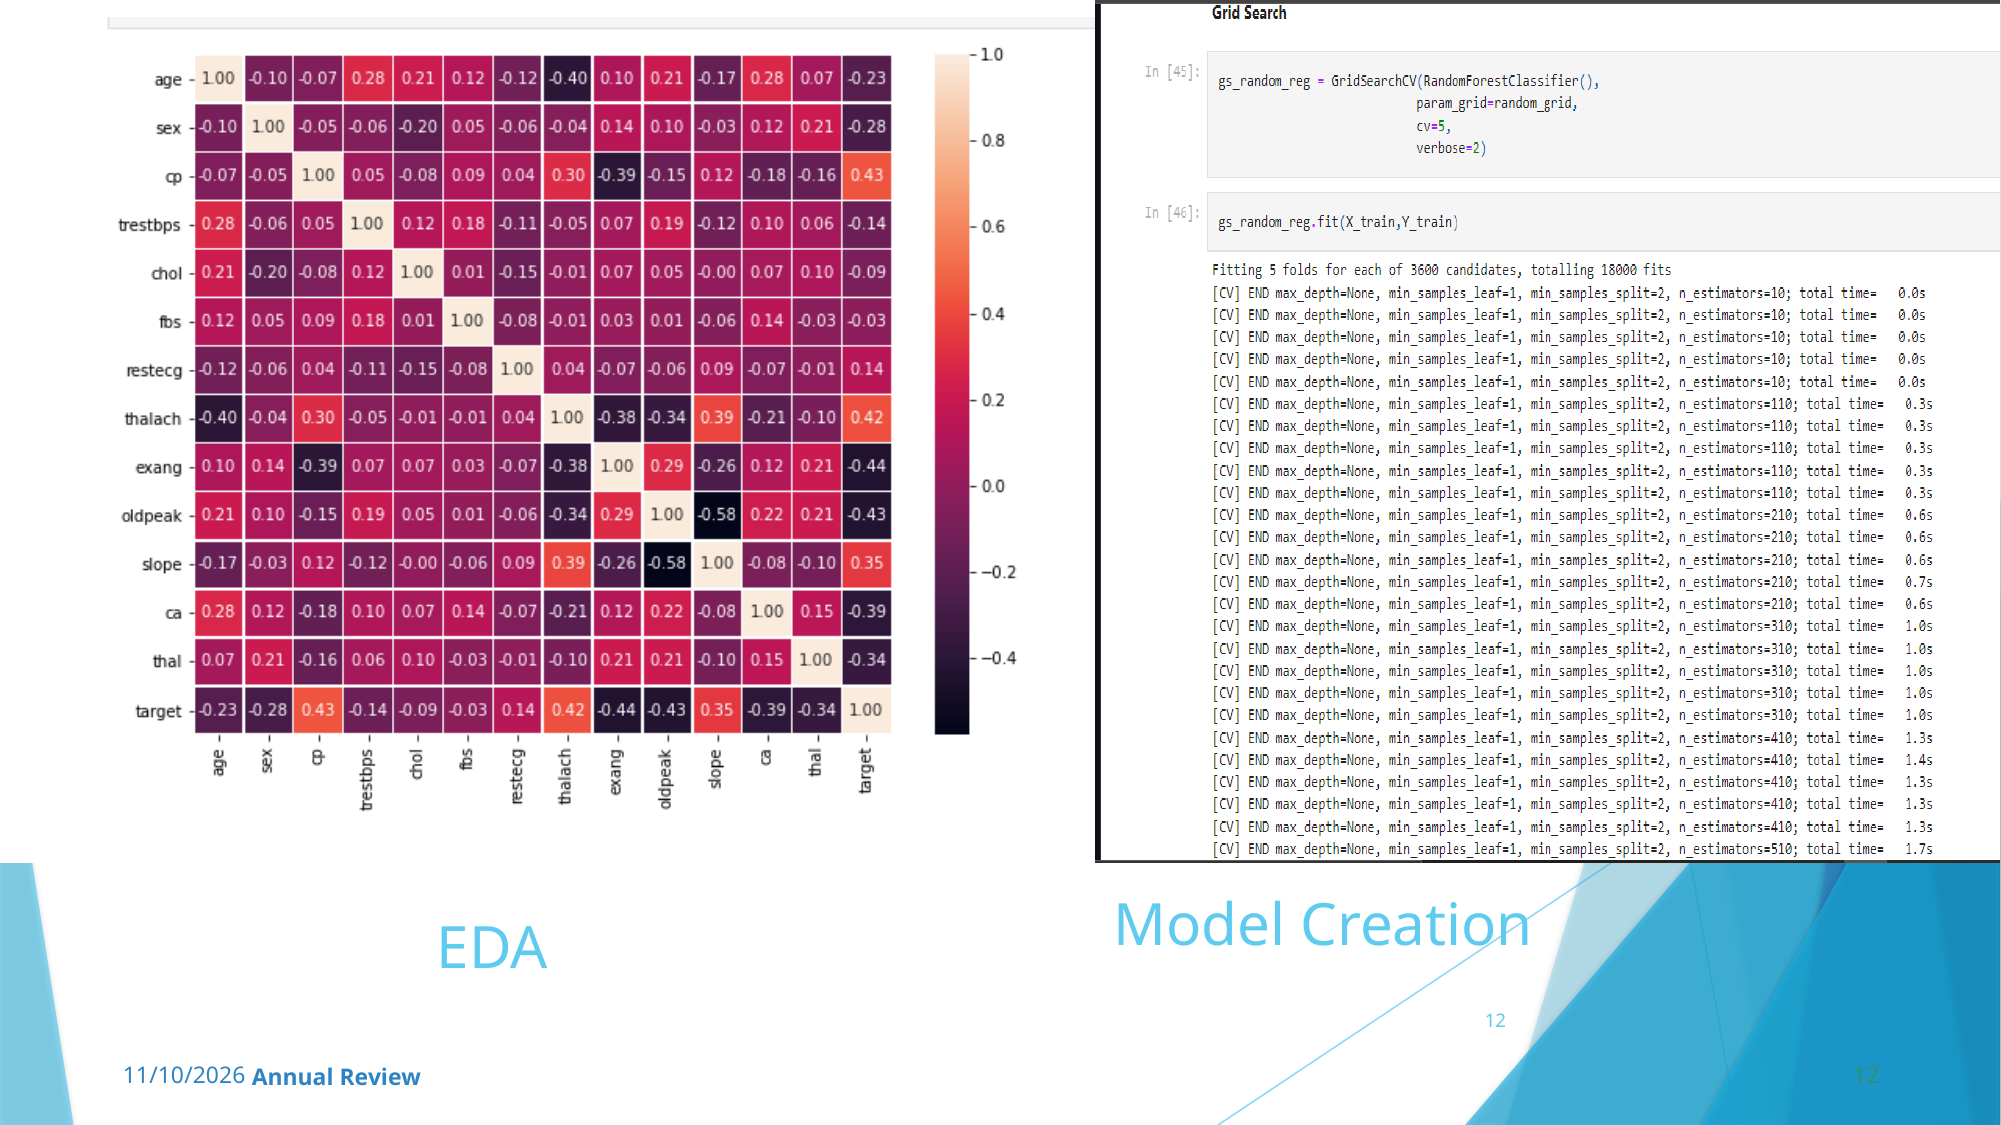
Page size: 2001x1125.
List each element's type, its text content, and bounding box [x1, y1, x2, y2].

text_box Model Creation [1079, 872, 1548, 946]
text_box EDA [268, 886, 563, 970]
slide_number 12 [1409, 991, 1522, 1051]
picture [0, 0, 2000, 864]
